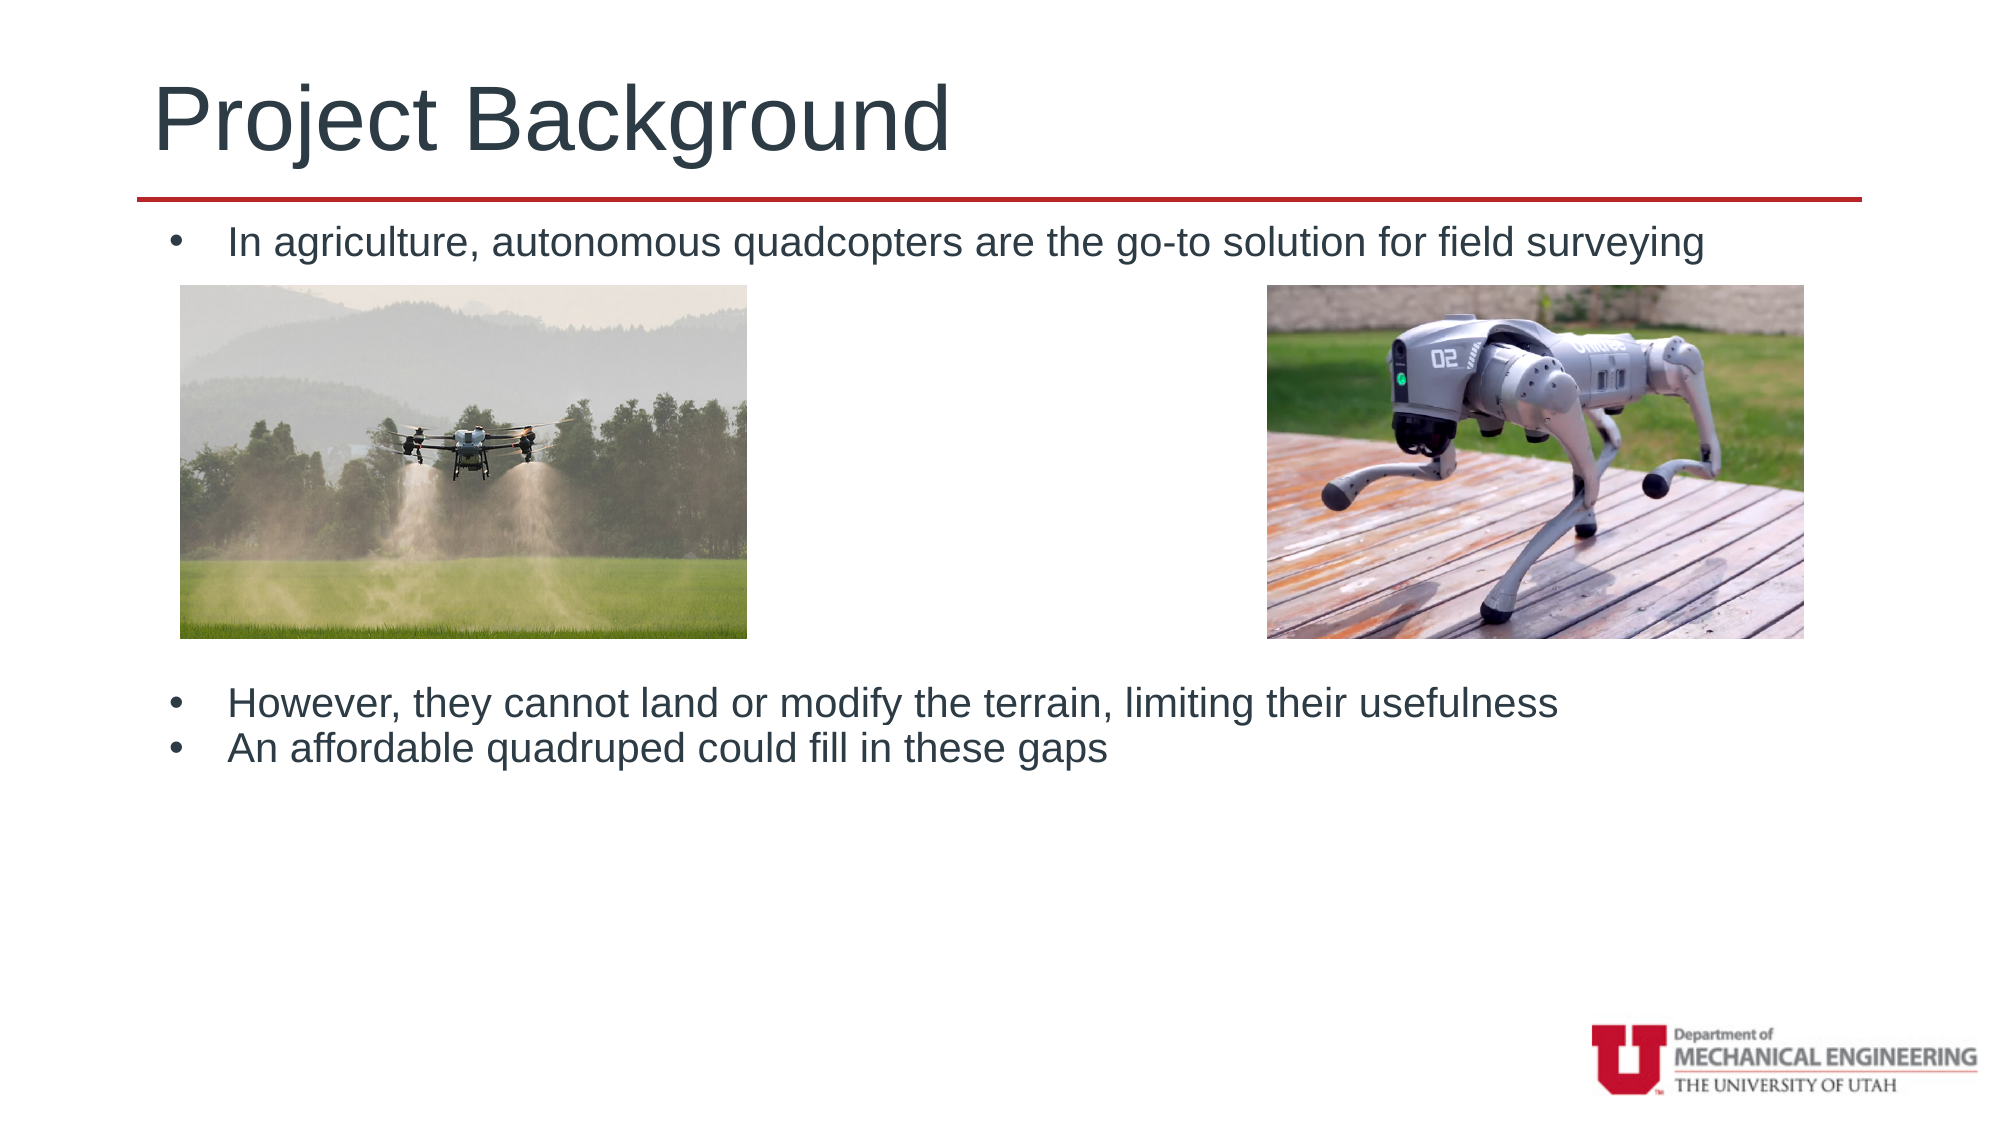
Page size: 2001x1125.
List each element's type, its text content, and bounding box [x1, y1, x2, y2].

picture [1267, 285, 1804, 639]
picture [1591, 990, 1978, 1112]
picture [137, 271, 747, 653]
list In agriculture, autonomous quadcopters are the go-to solution for field surveying However, they cannot land or modify the terrain, limiting their usefulness An affordable quadruped could fill in these gaps [137, 213, 1863, 986]
title Project Background [137, 59, 1863, 183]
